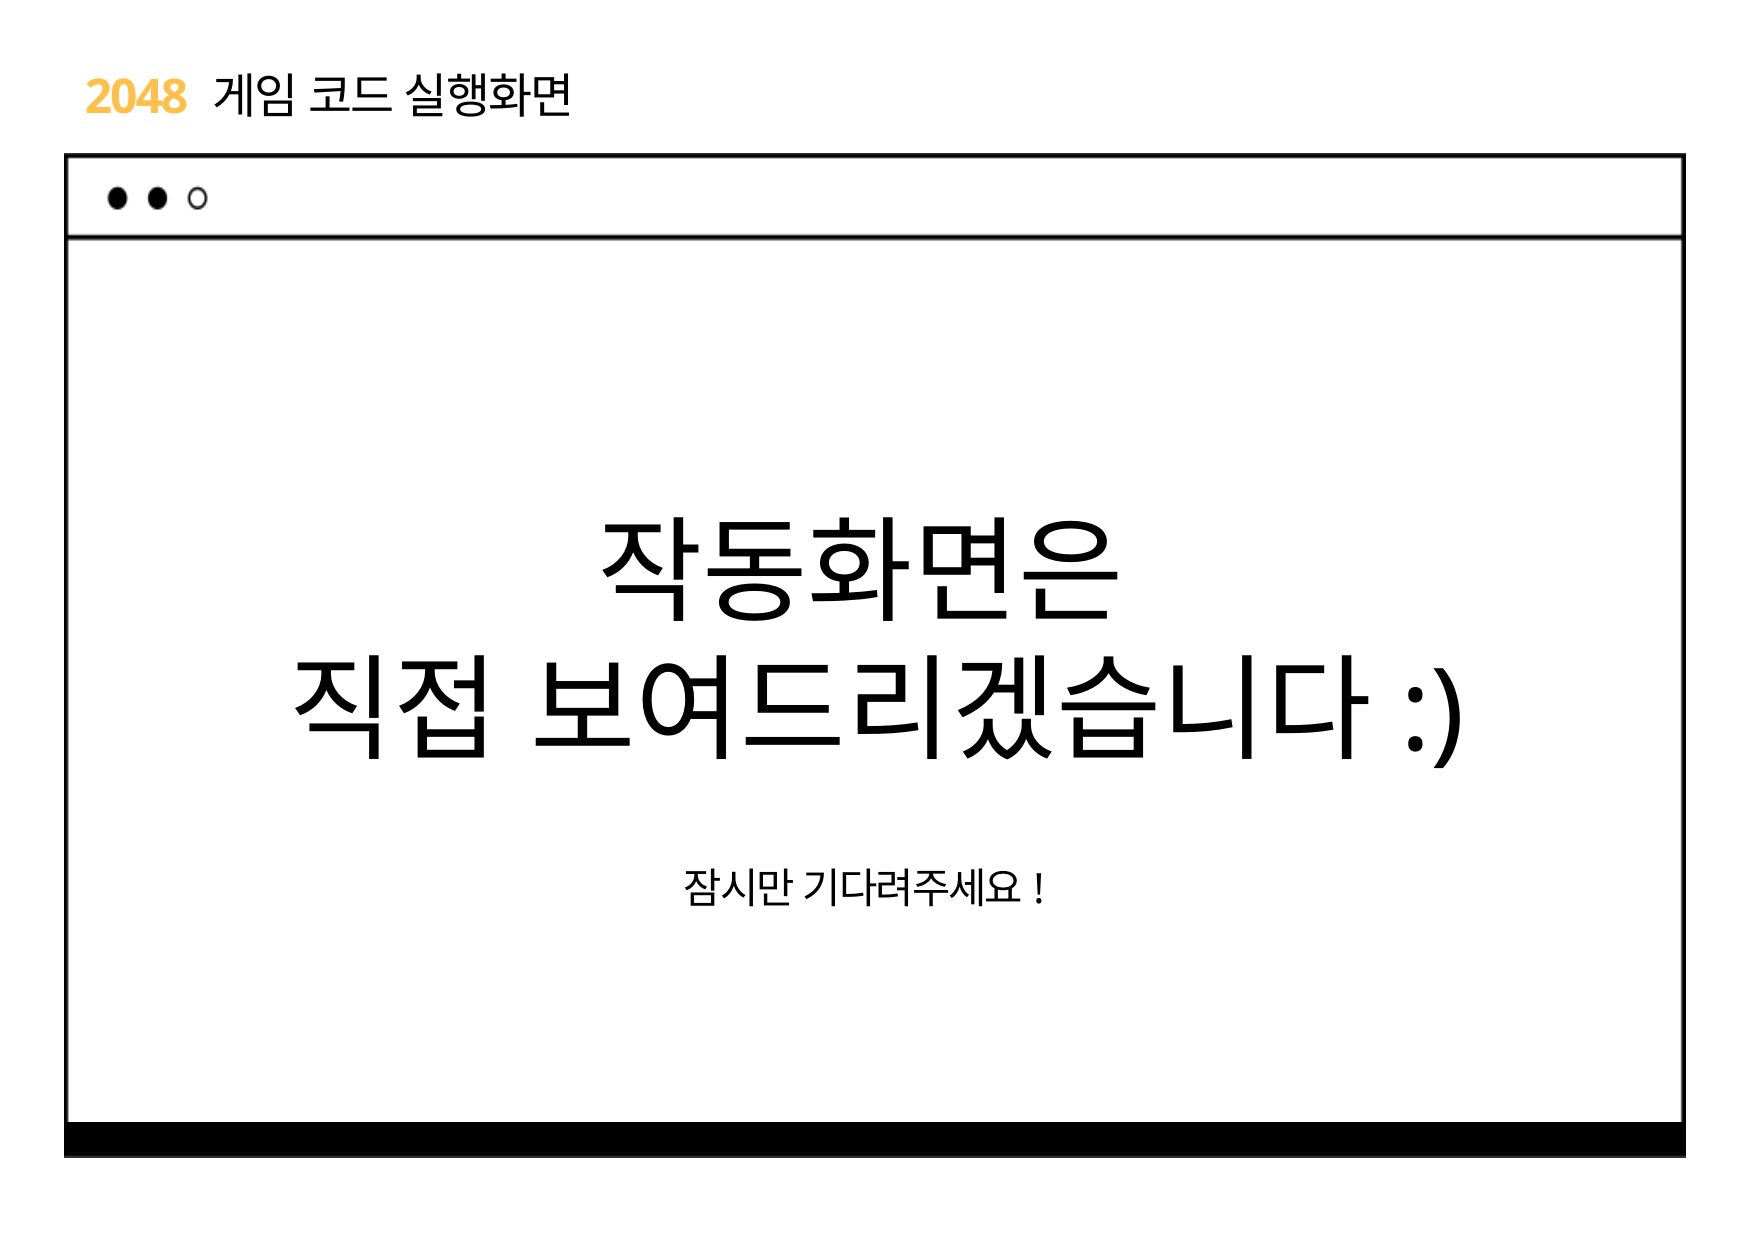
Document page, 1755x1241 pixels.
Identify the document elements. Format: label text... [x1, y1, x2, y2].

text_box 2048 게임 코드 실행화면 [69, 57, 690, 130]
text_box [63, 153, 1686, 1121]
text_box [64, 1122, 1686, 1157]
